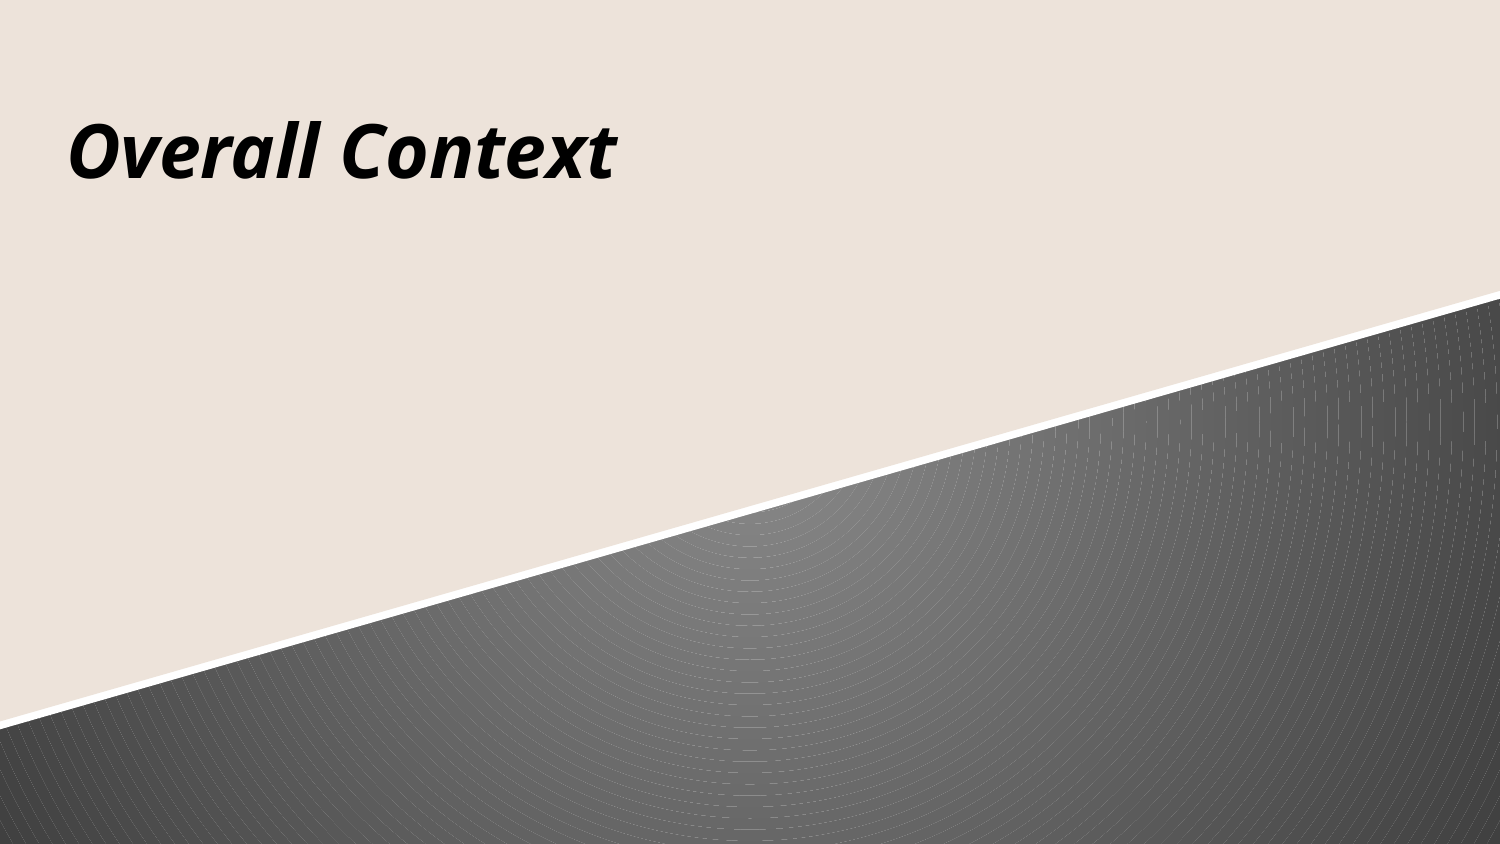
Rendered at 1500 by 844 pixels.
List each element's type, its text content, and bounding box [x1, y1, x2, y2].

title Overall Context [51, 88, 1449, 299]
